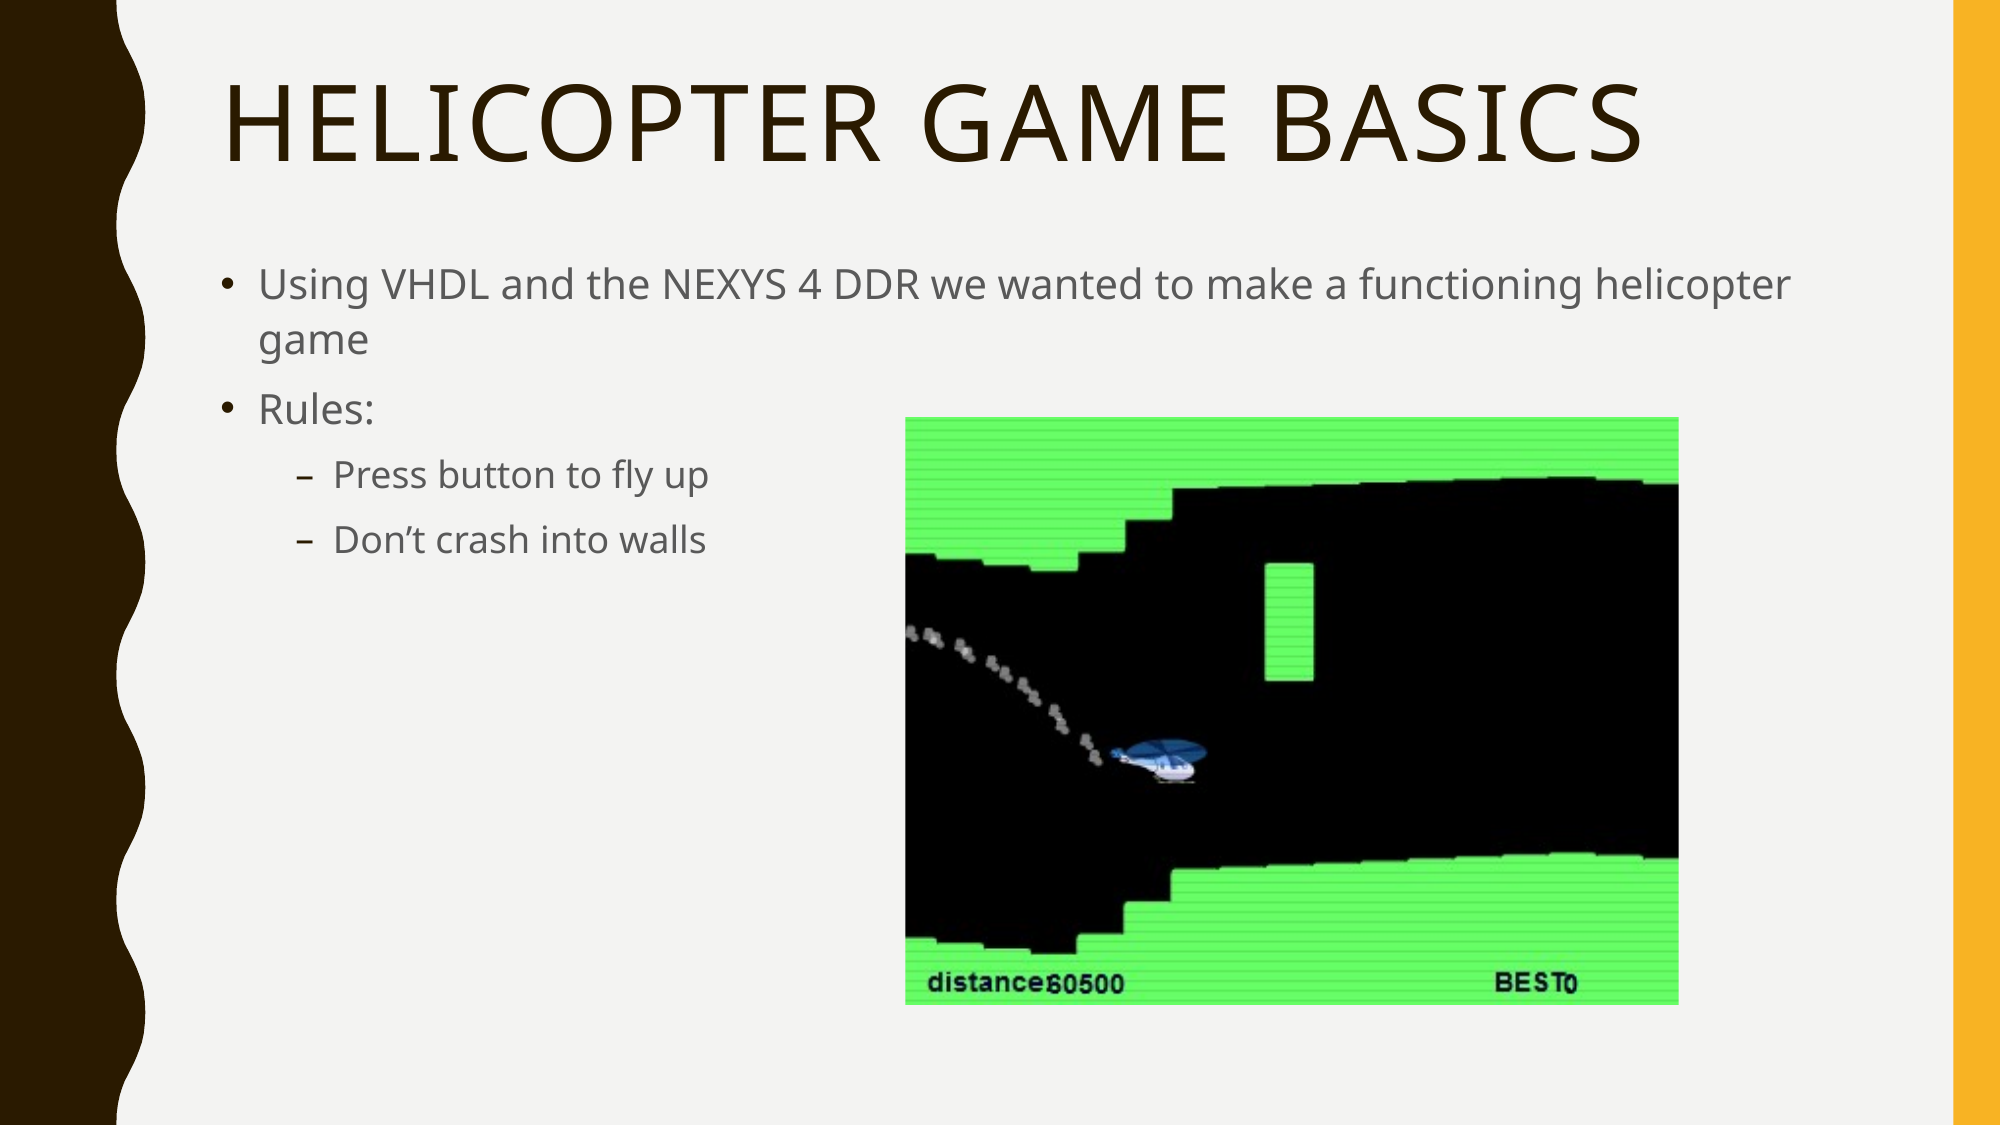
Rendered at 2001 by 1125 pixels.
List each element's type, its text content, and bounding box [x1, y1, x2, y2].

list Using VHDL and the NEXYS 4 DDR we wanted to make a functioning helicopter game Rules: Press button to fly up Don’t crash into walls [205, 245, 1875, 835]
title Helicopter Game basics [205, 62, 1875, 245]
picture [905, 416, 1679, 1005]
